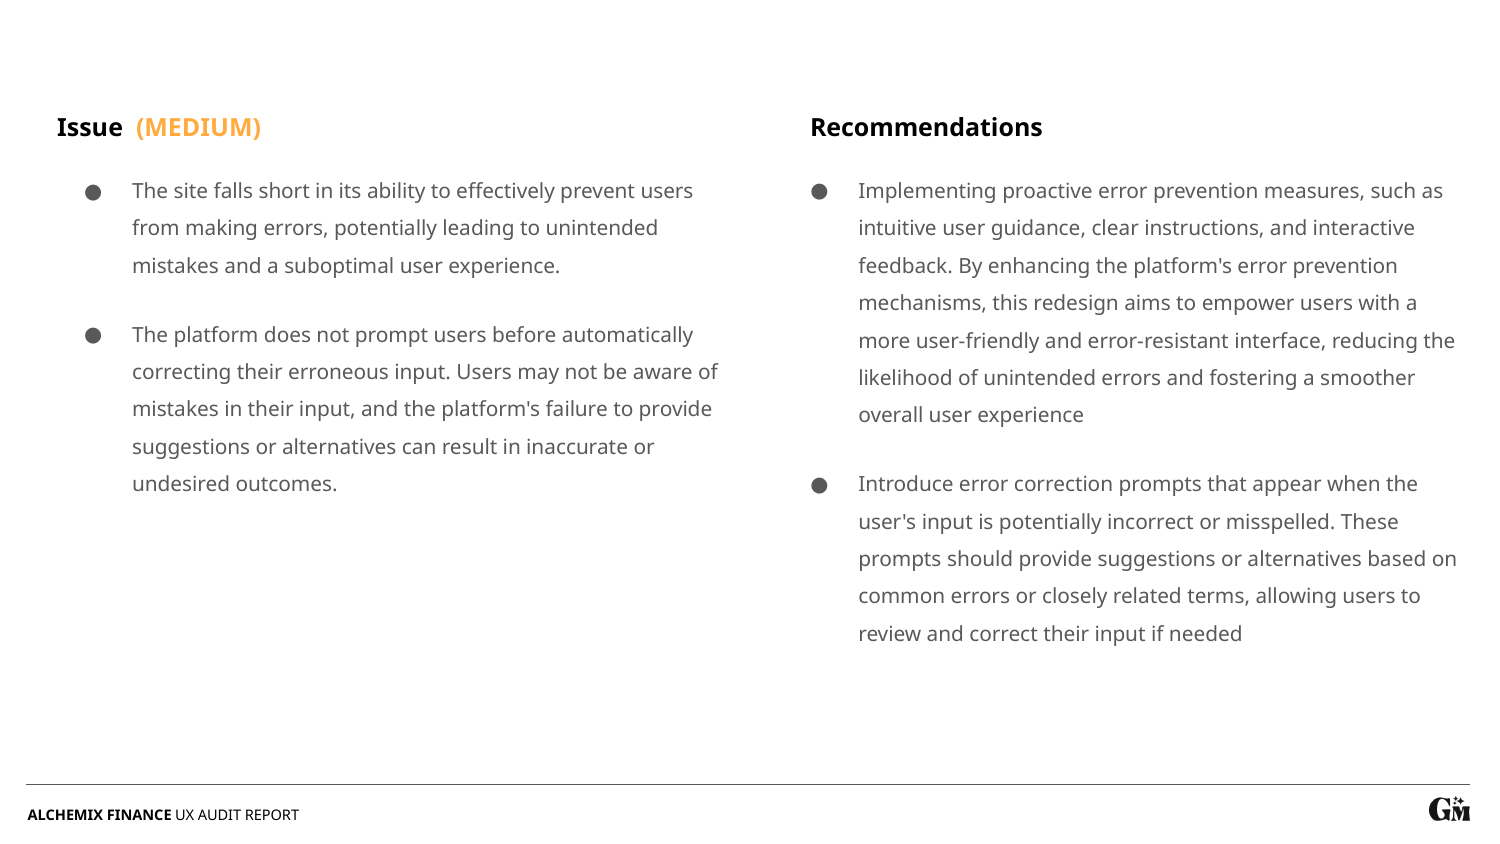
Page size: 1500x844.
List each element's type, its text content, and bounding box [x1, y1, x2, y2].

text_box Recommendations [795, 96, 1331, 150]
text_box Implementing proactive error prevention measures, such as intuitive user guidance, clear instructions, and interactive feedback. By enhancing the platform's error prevention mechanisms, this redesign aims to empower users with a more user-friendly and error-resistant interface, reducing the likelihood of unintended errors and fostering a smoother overall user experience Introduce error correction prompts that appear when the user's input is potentially incorrect or misspelled. These prompts should provide suggestions or alternatives based on common errors or closely related terms, allowing users to review and correct their input if needed [768, 150, 1484, 661]
text_box Issue (MEDIUM) [41, 96, 535, 150]
text_box The site falls short in its ability to effectively prevent users from making errors, potentially leading to unintended mistakes and a suboptimal user experience. The platform does not prompt users before automatically correcting their erroneous input. Users may not be aware of mistakes in their input, and the platform's failure to provide suggestions or alternatives can result in inaccurate or undesired outcomes. [41, 150, 758, 511]
picture [1429, 796, 1470, 821]
